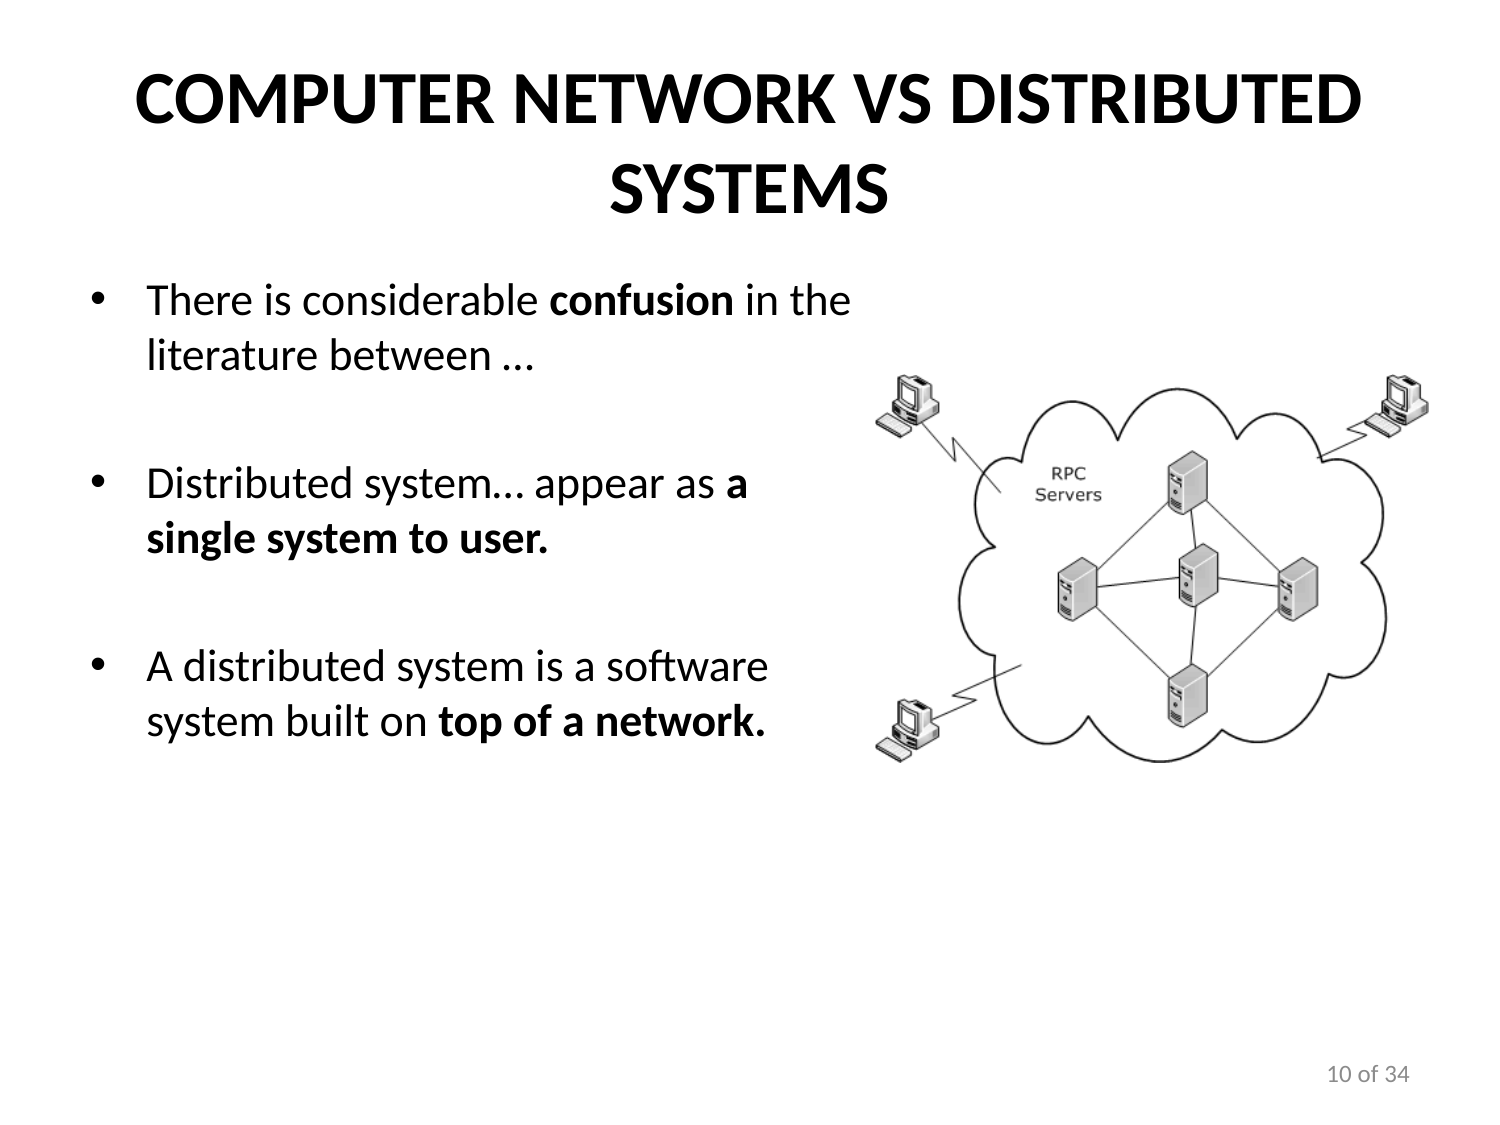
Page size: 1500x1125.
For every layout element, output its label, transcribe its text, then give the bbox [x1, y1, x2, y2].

slide_number 10 of 34 [1074, 1042, 1425, 1103]
title Computer Network vs Distributed Systems [75, 45, 1425, 233]
picture [874, 374, 1429, 763]
list There is considerable confusion in the literature between … Distributed system… appear as a single system to user. A distributed system is a software system built on top of a network. [75, 262, 875, 1005]
